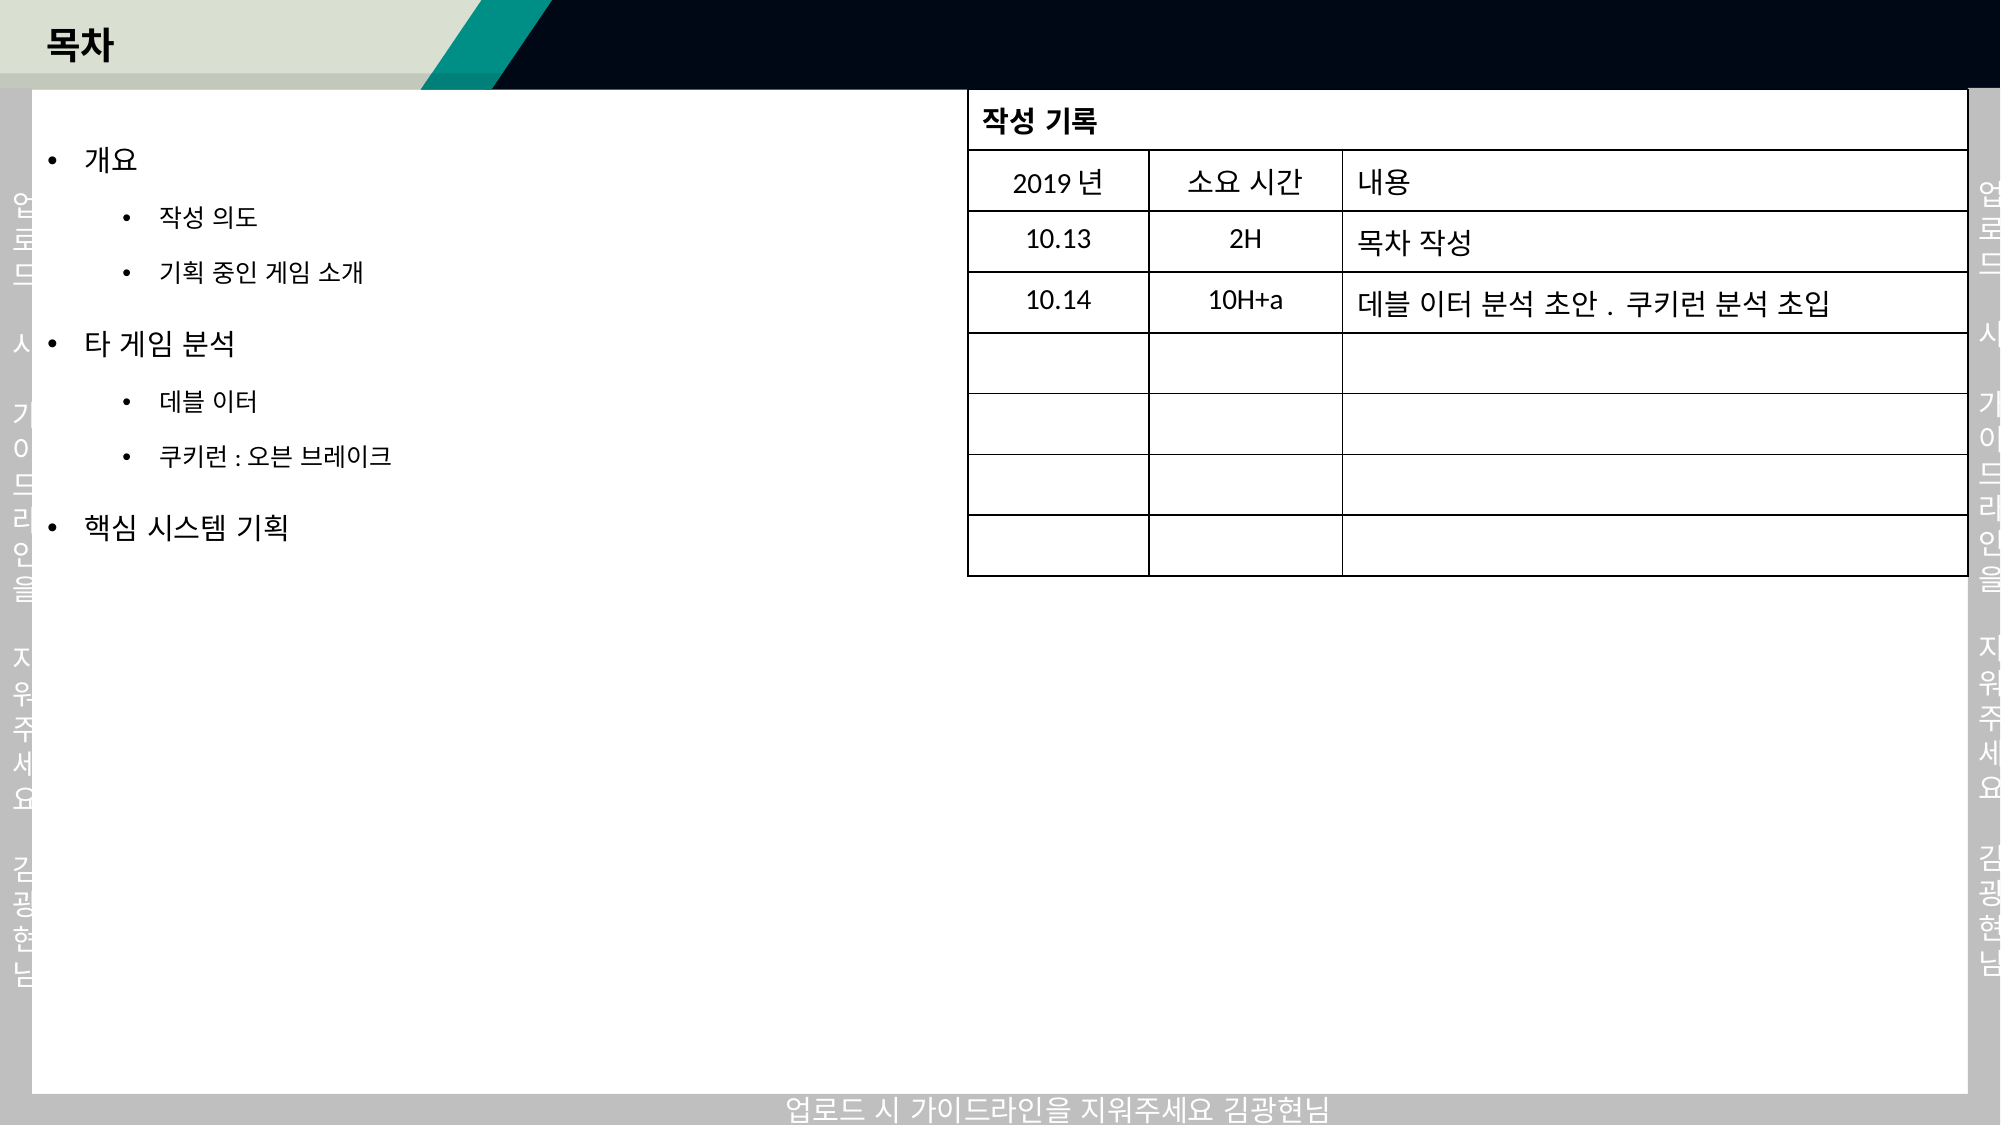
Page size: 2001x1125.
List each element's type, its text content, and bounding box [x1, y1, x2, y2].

table_cell 10.14 [969, 273, 1148, 332]
table_cell 데블 이터 분석 초안. 쿠키런 분석 초입 [1343, 273, 1967, 332]
table_cell 2H [1150, 212, 1342, 271]
table_cell [1150, 455, 1342, 514]
table_cell [969, 394, 1148, 454]
table_cell [1343, 516, 1967, 575]
list 개요 작성 의도 기획 중인 게임 소개 타 게임 분석 데블 이터 쿠키런:오븐 브레이크 핵심 시스템 기획 [32, 117, 1968, 1094]
table_cell 목차 작성 [1343, 212, 1967, 271]
table_cell 10.13 [969, 212, 1148, 271]
table_cell [1343, 334, 1967, 393]
table_cell 10H+a [1150, 273, 1342, 332]
title 목차 [31, 0, 489, 90]
table_cell [1150, 394, 1342, 454]
table_cell [969, 455, 1148, 514]
table_cell 소요 시간 [1150, 151, 1342, 210]
table_cell [1150, 516, 1342, 575]
table_header 작성 기록 [969, 90, 1967, 149]
table_cell [969, 516, 1148, 575]
table_cell [1150, 334, 1342, 393]
table_cell 2019년 [969, 151, 1148, 210]
table_cell [1343, 394, 1967, 454]
table_cell [969, 334, 1148, 393]
table_cell [1343, 455, 1967, 514]
table_cell 내용 [1343, 151, 1967, 210]
